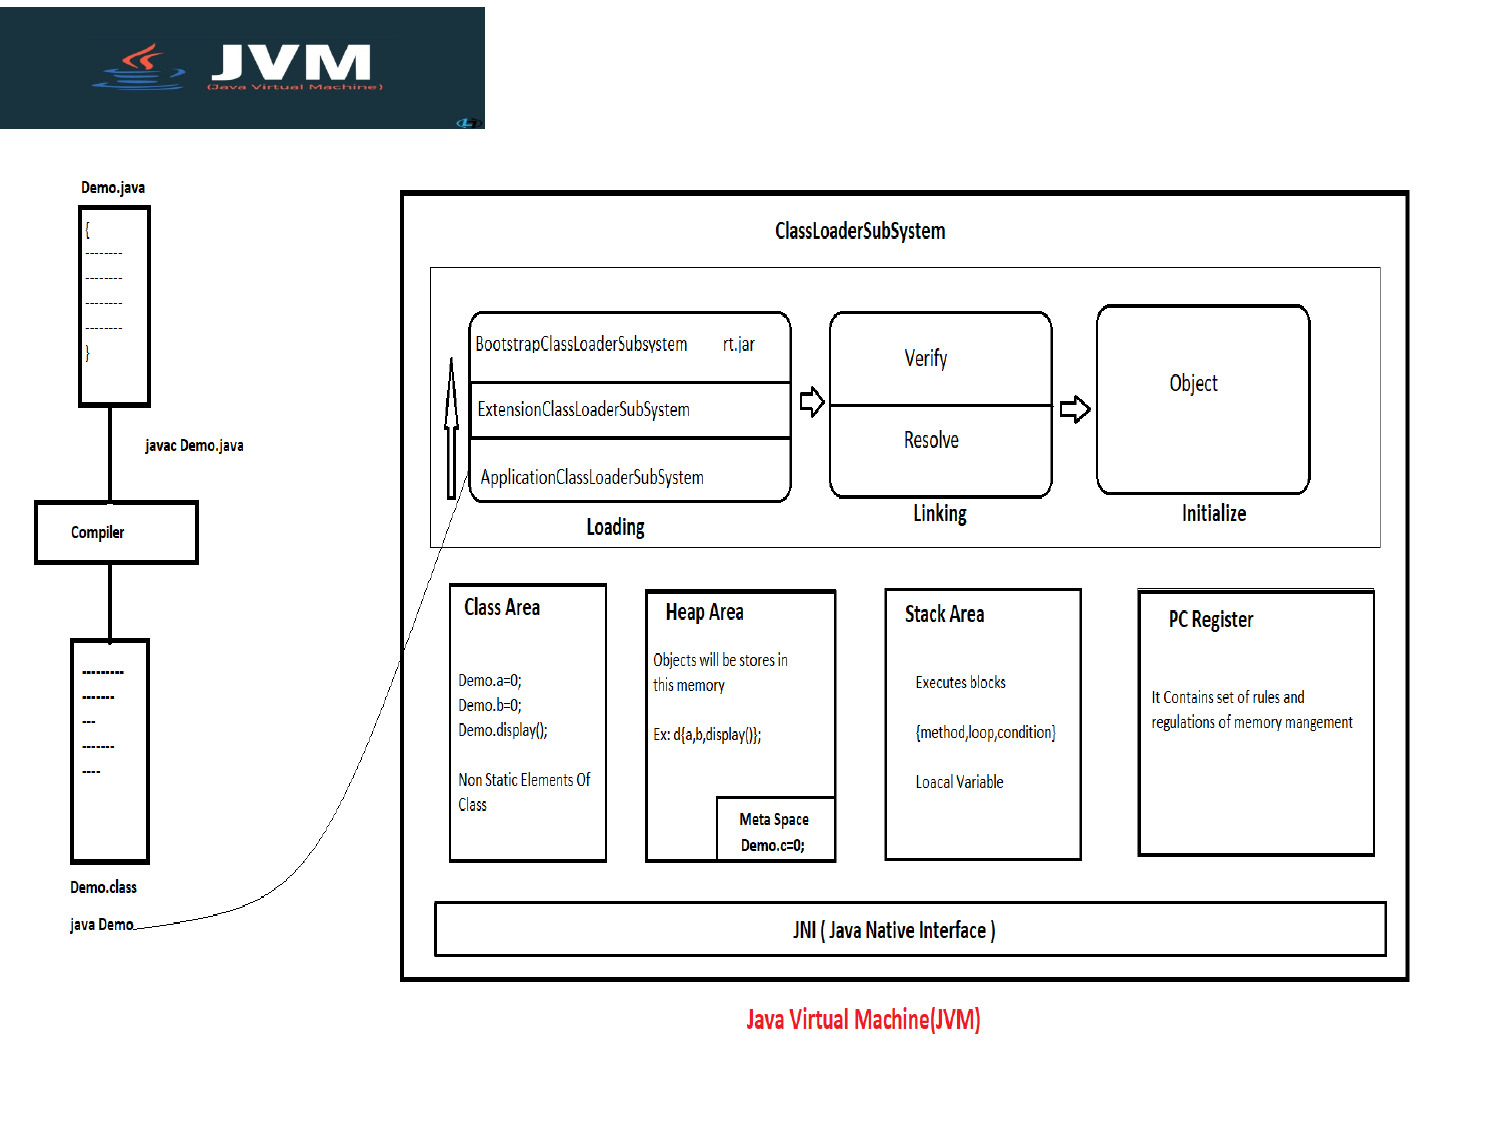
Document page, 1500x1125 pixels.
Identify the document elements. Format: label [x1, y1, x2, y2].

picture [0, 7, 485, 129]
picture [0, 160, 1500, 1107]
